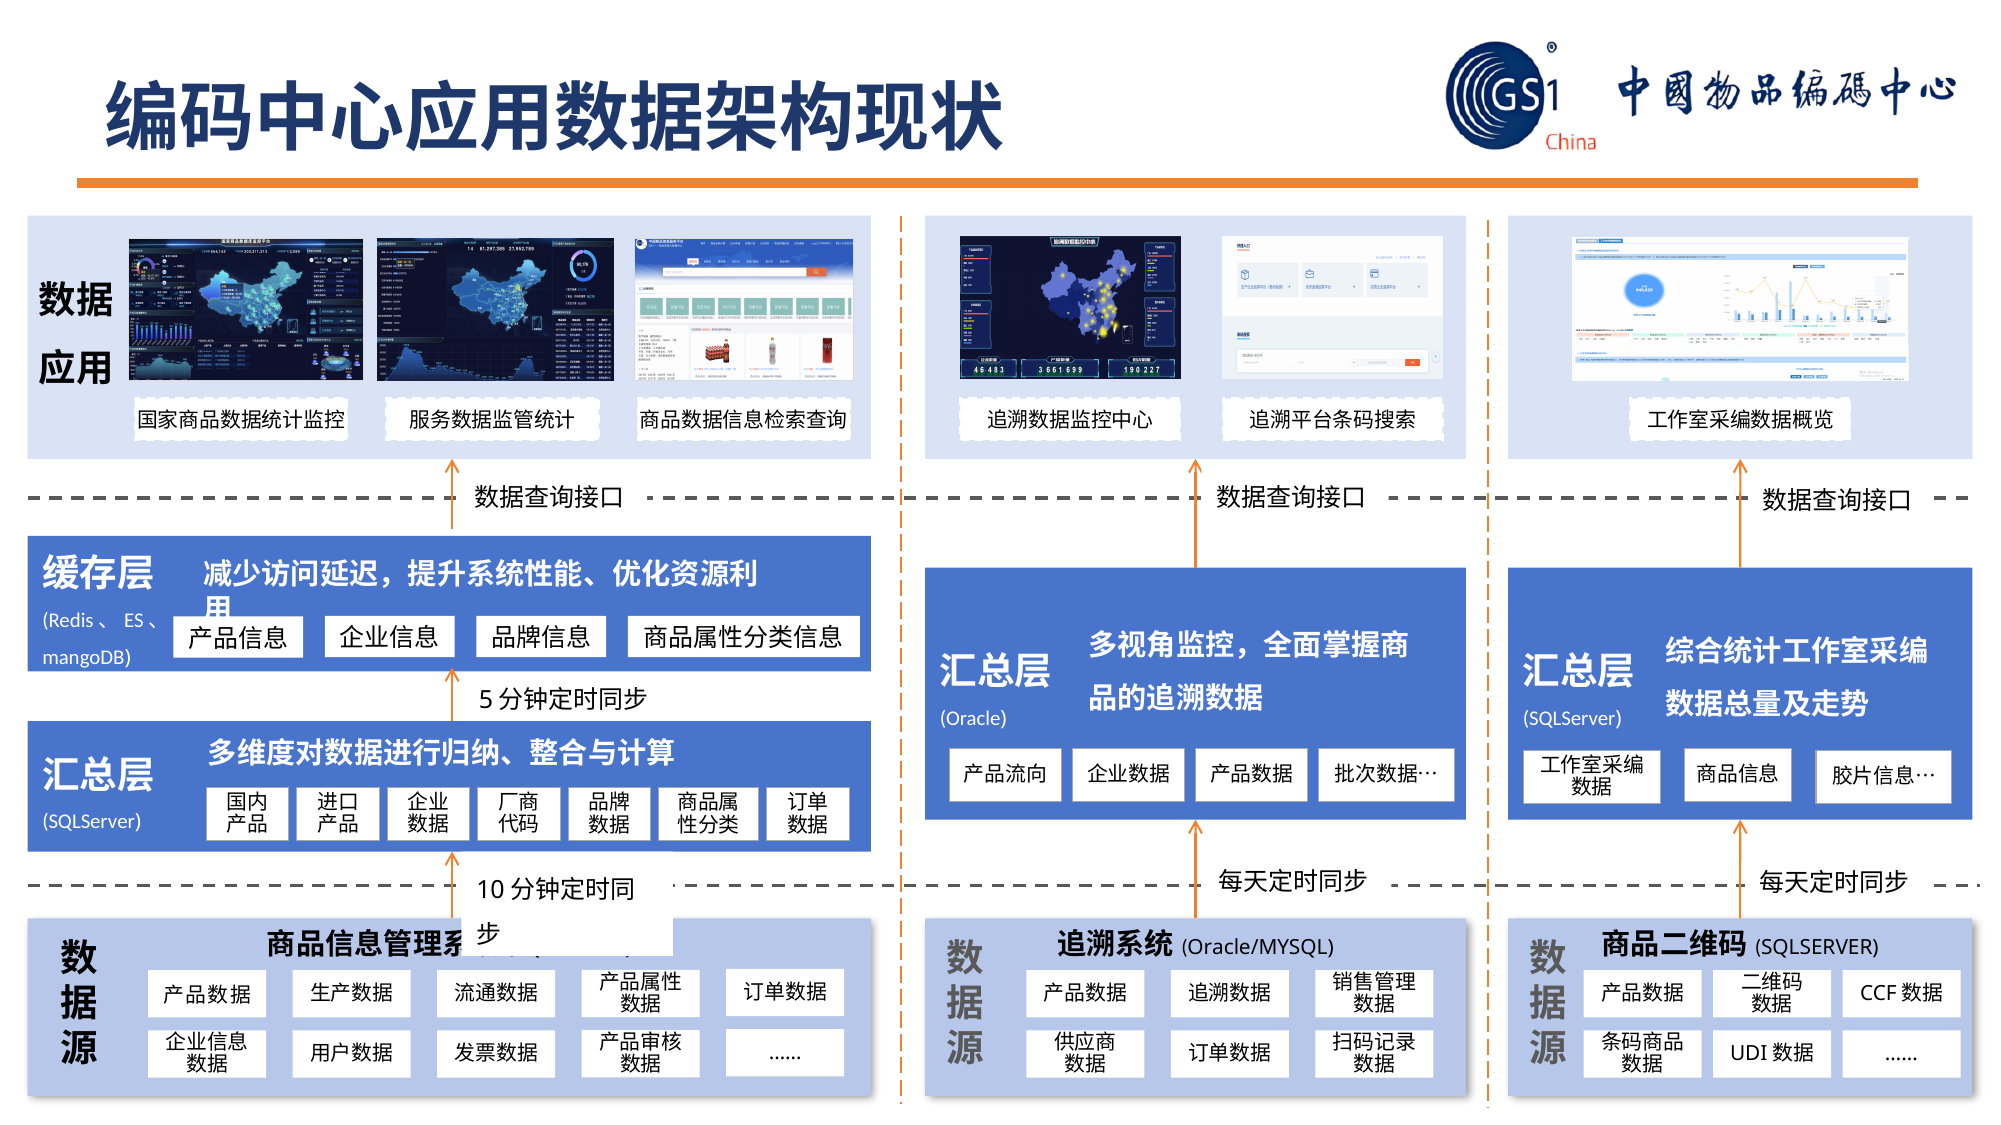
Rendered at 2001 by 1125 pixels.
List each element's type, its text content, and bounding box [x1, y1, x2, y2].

text_box 追溯系统(Oracle/MYSQL) [924, 917, 1467, 1097]
text_box 商品二维码(SQLSERVER) [1507, 917, 1973, 1097]
text_box 多视角监控，全面掌握商品的追溯数据 [1073, 601, 1447, 722]
text_box [26, 215, 872, 460]
text_box 企业信息 [324, 633, 456, 658]
text_box 追溯数据监控中心 [959, 397, 1181, 441]
text_box 订单数据 [1170, 1030, 1289, 1078]
text_box 企业数据 [1072, 748, 1185, 802]
text_box 国内 产品 [206, 787, 289, 841]
text_box CCF数据 [1842, 970, 1961, 1018]
text_box 减少访问延迟，提升系统性能、优化资源利用 [188, 548, 793, 633]
text_box 商品属性分类 [658, 787, 759, 841]
text_box 追溯数据 [1170, 970, 1289, 1018]
text_box 数据查询接口 [1748, 499, 1933, 516]
text_box 品牌信息 [475, 633, 607, 658]
text_box 胶片信息… [1816, 750, 1952, 804]
picture [1571, 237, 1909, 381]
text_box …… [726, 1029, 845, 1077]
text_box 多维度对数据进行归纳、整合与计算 [193, 709, 794, 777]
text_box 产品数据 [1026, 970, 1145, 1018]
text_box 数据查询接口 [1748, 461, 1933, 497]
picture [633, 237, 855, 381]
text_box 订单 数据 [766, 787, 850, 841]
text_box 数 据 源 [32, 926, 126, 1076]
text_box 条码商品数据 [1583, 1030, 1702, 1078]
text_box 品牌 数据 [568, 787, 651, 841]
picture [128, 237, 365, 381]
text_box 供应商 数据 [1026, 1030, 1145, 1078]
text_box 数 据 源 [1502, 926, 1595, 1076]
text_box 进口 产品 [296, 787, 380, 841]
text_box 商品信息 [1684, 748, 1792, 802]
text_box 数据查询接口 [459, 499, 648, 520]
text_box 流通数据 [437, 970, 556, 1018]
text_box 汇总层 (Oracle) [924, 567, 1467, 821]
text_box 商品信息管理系统(SQLSERVER) [26, 917, 872, 1097]
text_box 扫码记录数据 [1315, 1030, 1434, 1078]
text_box 产品数据 [1195, 748, 1308, 802]
text_box 企业 数据 [387, 787, 470, 841]
text_box 追溯平台条码搜索 [1222, 397, 1444, 441]
text_box 工作室采编数据 [1523, 750, 1661, 804]
text_box 产品数据 [1583, 970, 1702, 1018]
text_box 数据查询接口 [1201, 459, 1389, 497]
text_box 数 据 源 [919, 926, 1012, 1076]
text_box 产品属性数据 [581, 969, 700, 1018]
text_box 数据应用 [13, 246, 139, 396]
text_box 数据查询接口 [459, 459, 648, 497]
text_box 汇总层 (SQLServer) [26, 720, 872, 853]
picture [959, 235, 1181, 380]
text_box 企业信息数据 [148, 1030, 267, 1078]
text_box 产品流向 [949, 748, 1062, 802]
text_box 批次数据… [1318, 748, 1455, 802]
text_box 汇总层 (SQLServer) [1507, 567, 1973, 821]
text_box 5分钟定时同步 [464, 660, 710, 721]
text_box 商品属性分类信息 [627, 615, 861, 658]
text_box 产品审核数据 [581, 1030, 700, 1078]
text_box 服务数据监管统计 [385, 397, 600, 441]
text_box 订单数据 [726, 968, 845, 1017]
text_box UDI数据 [1713, 1030, 1832, 1078]
text_box 厂商 代码 [477, 787, 561, 841]
text_box 每天定时同步 [1745, 887, 1933, 904]
text_box 编码中心应用数据架构现状 [104, 39, 1908, 189]
text_box 10分钟定时同步 [461, 851, 673, 885]
text_box 每天定时同步 [1204, 887, 1392, 903]
text_box [1507, 215, 1973, 460]
text_box 用户数据 [292, 1030, 411, 1078]
text_box 每天定时同步 [1745, 844, 1933, 885]
text_box [924, 215, 1467, 460]
text_box 产品信息 [172, 615, 304, 659]
text_box 国家商品数据统计监控 [134, 397, 348, 441]
picture [1405, 0, 2000, 183]
text_box 生产数据 [292, 970, 411, 1018]
text_box 10分钟定时同步 [461, 887, 673, 956]
text_box 数据查询接口 [1201, 499, 1389, 514]
text_box 商品数据信息检索查询 [637, 397, 851, 441]
text_box 每天定时同步 [1204, 842, 1392, 885]
text_box 综合统计工作室采编数据总量及走势 [1650, 607, 1961, 728]
text_box 销售管理数据 [1315, 970, 1434, 1018]
picture [376, 237, 615, 381]
text_box …… [1842, 1030, 1961, 1078]
text_box 缓存层 (Redis、ES、 mangoDB) [26, 535, 872, 672]
text_box 产品数据 [148, 970, 267, 1018]
text_box 工作室采编数据概览 [1629, 397, 1851, 441]
text_box 二维码 数据 [1713, 970, 1832, 1018]
text_box 发票数据 [437, 1030, 556, 1078]
picture [1222, 235, 1444, 380]
